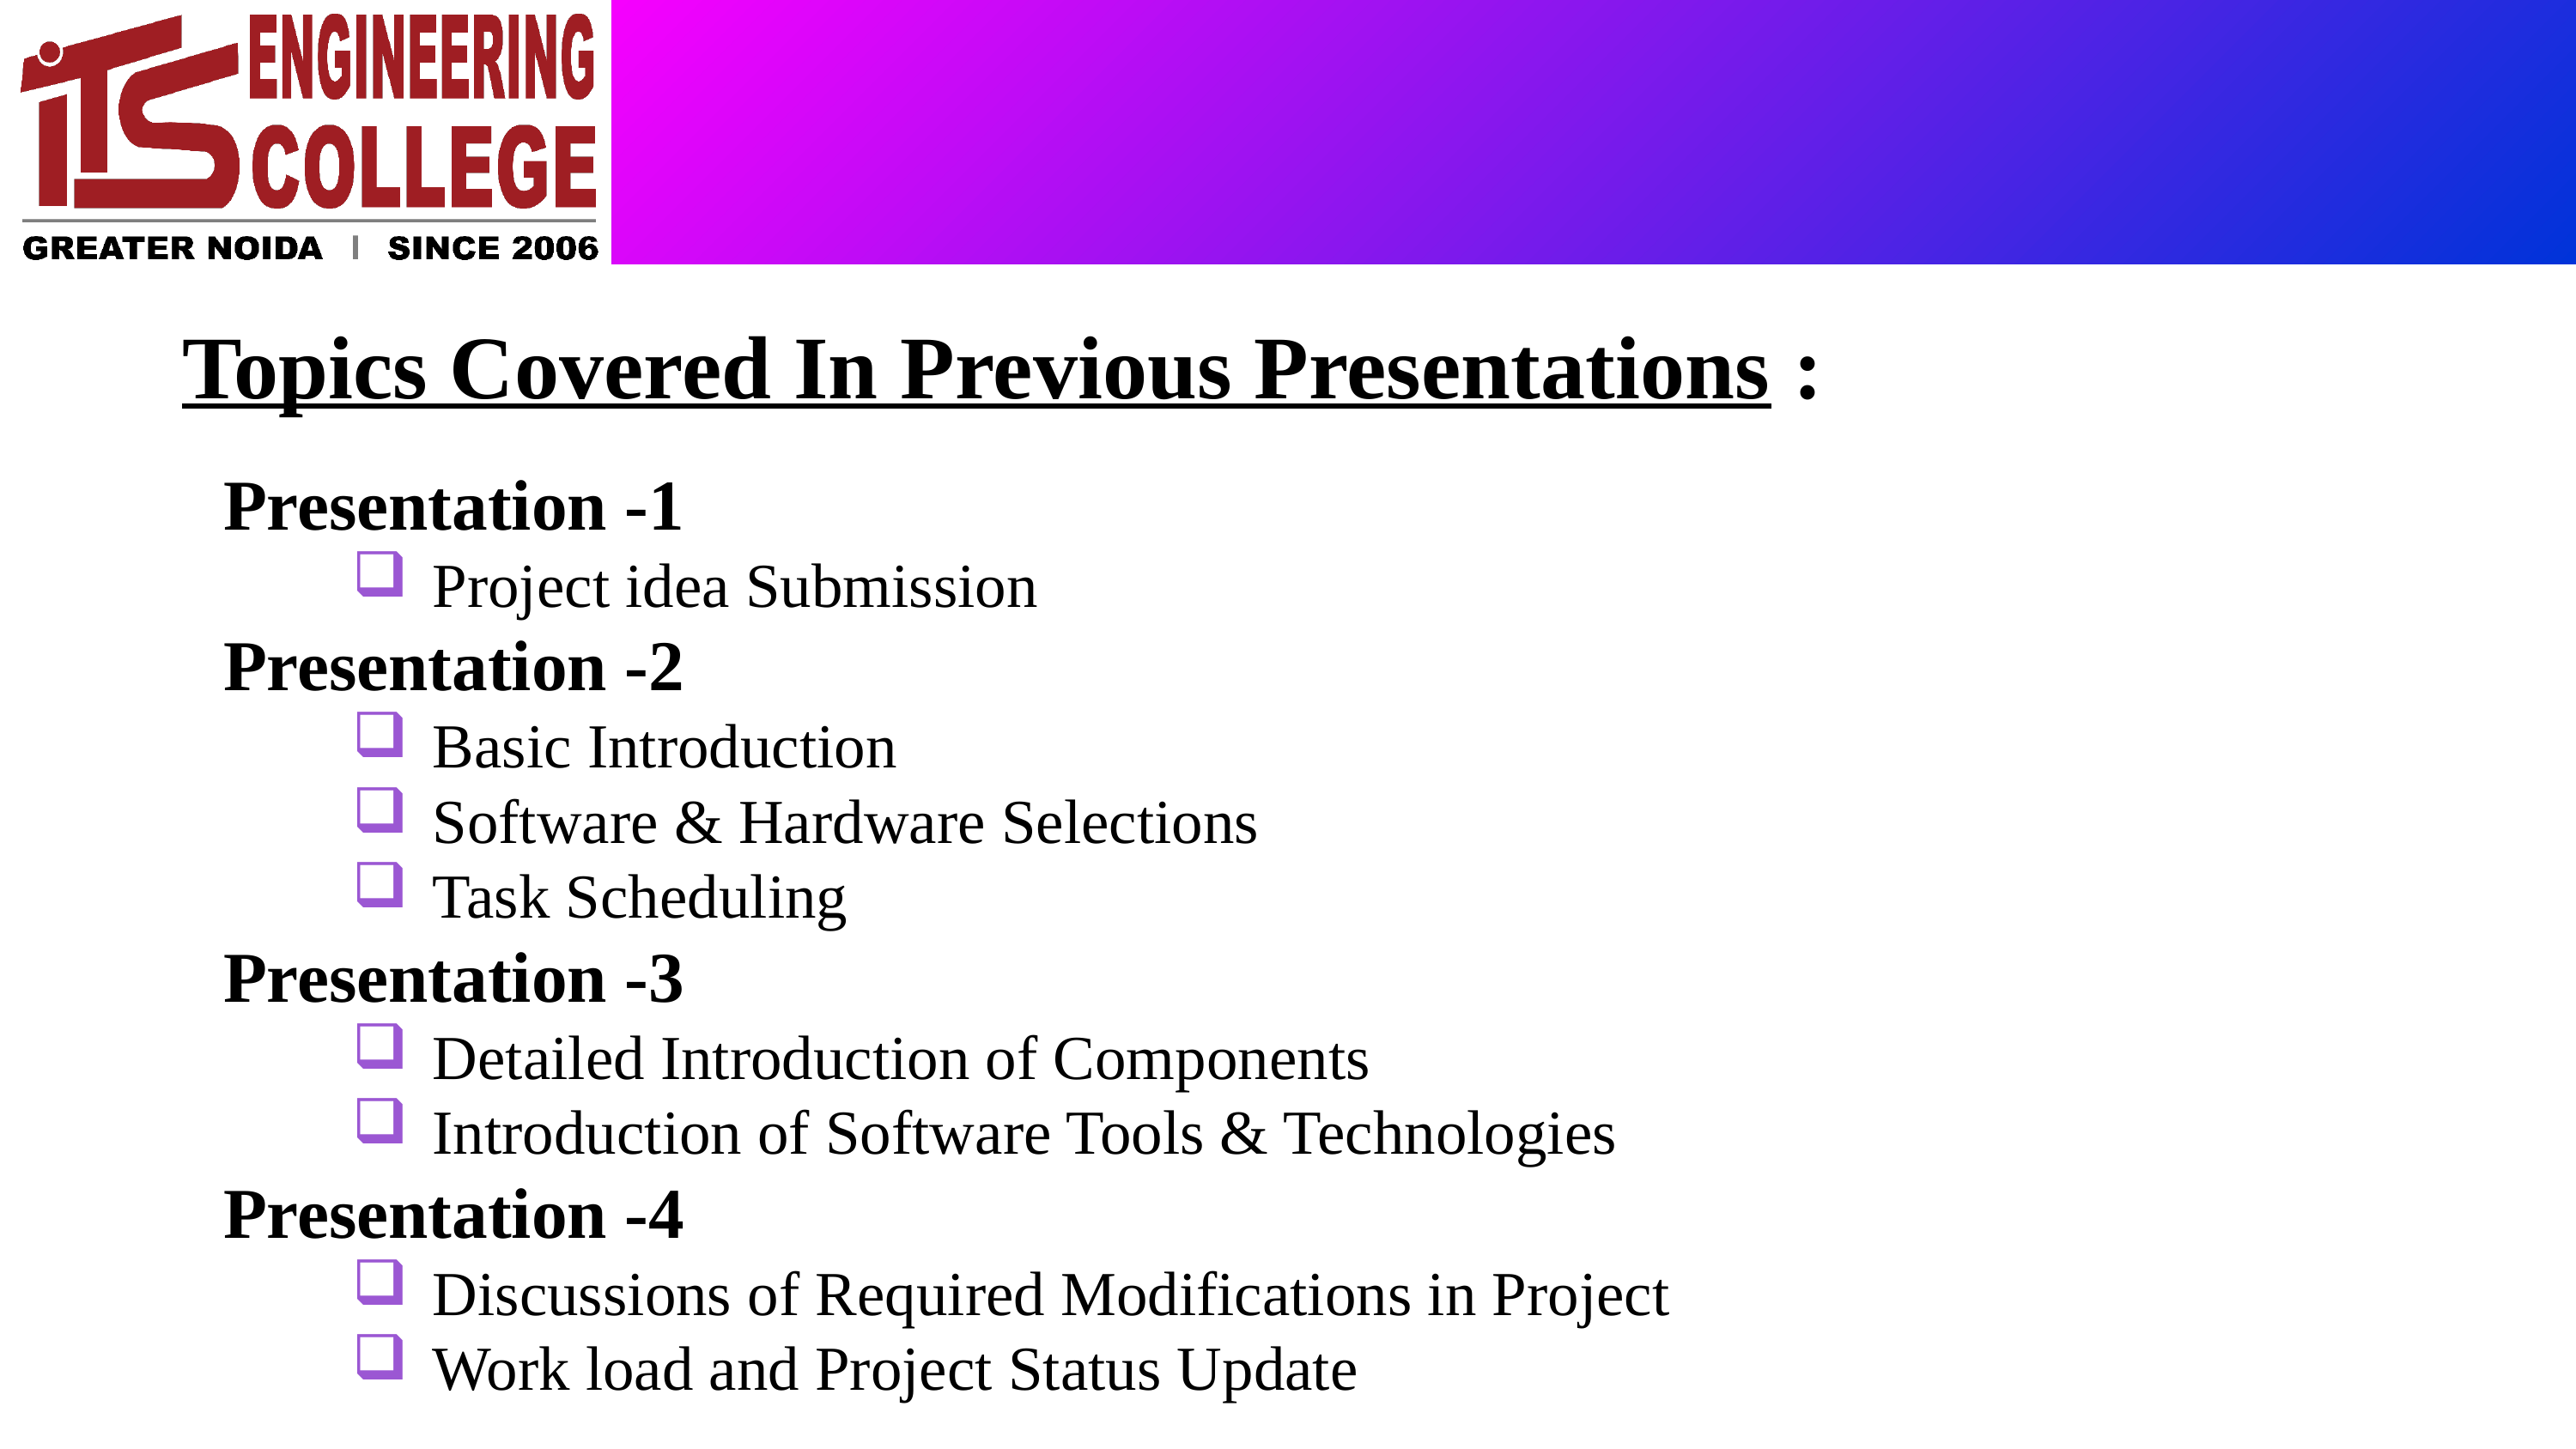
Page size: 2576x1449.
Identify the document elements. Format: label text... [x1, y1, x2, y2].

text_box Topics Covered In Previous Presentations : [182, 309, 2576, 417]
text_box Presentation -1 Project idea Submission Presentation -2 Basic Introduction Software & Hardware Selections Task Scheduling Presentation -3 Detailed Introduction of Components Introduction of Software Tools & Technologies Presentation -4 Discussions of Required Modifications in Project Work load and Project Status Update [223, 458, 2576, 1404]
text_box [623, 0, 2576, 264]
picture [0, 0, 623, 269]
